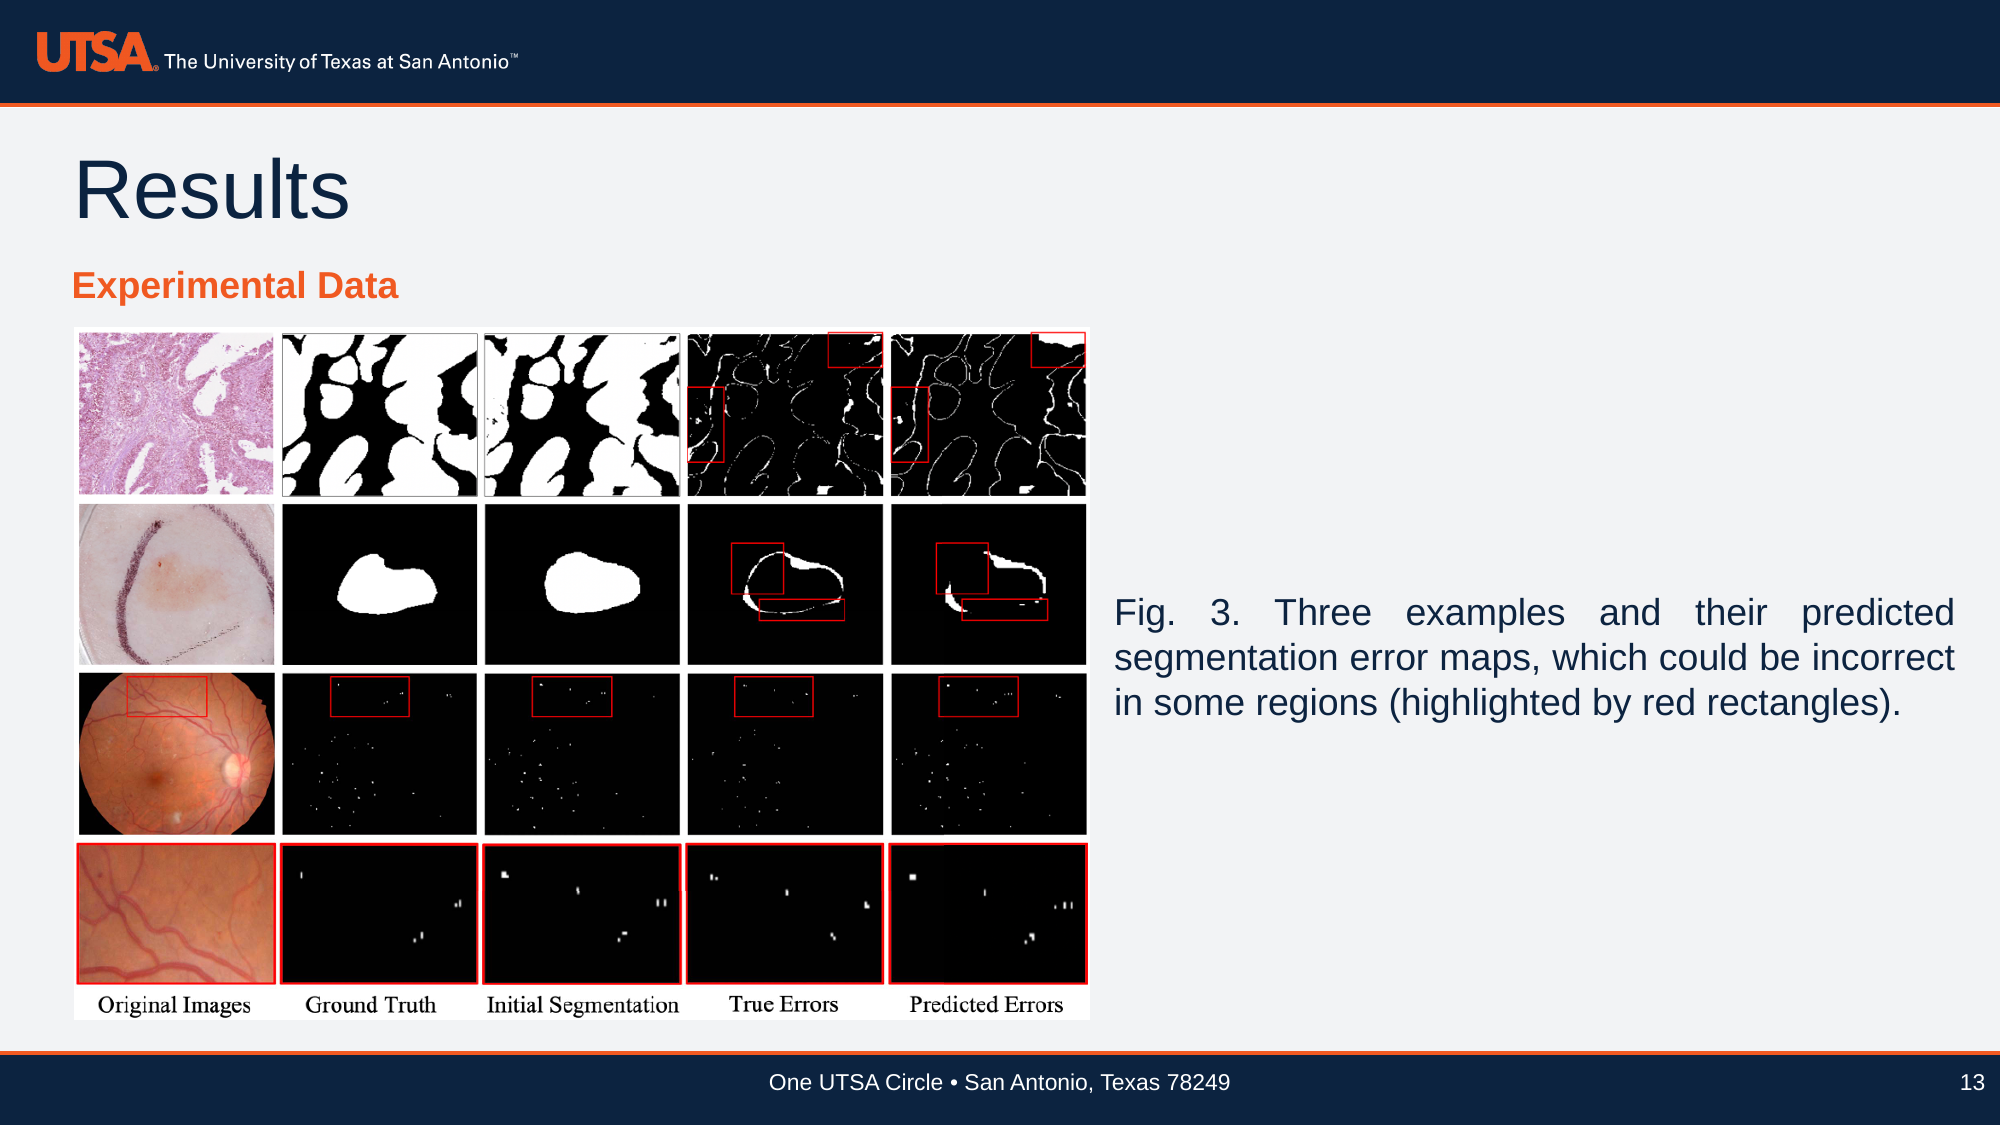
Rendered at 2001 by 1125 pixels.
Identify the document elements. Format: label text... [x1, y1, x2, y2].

text_box Results [58, 127, 367, 243]
picture [74, 327, 1090, 1020]
picture [37, 31, 518, 72]
text_box Experimental Data [56, 253, 928, 314]
text_box Fig. 3. Three examples and their predicted segmentation error maps, which could be incorrect in some regions (highlighted by red rectangles). [1099, 580, 1971, 730]
text_box 13 [0, 1063, 2000, 1125]
